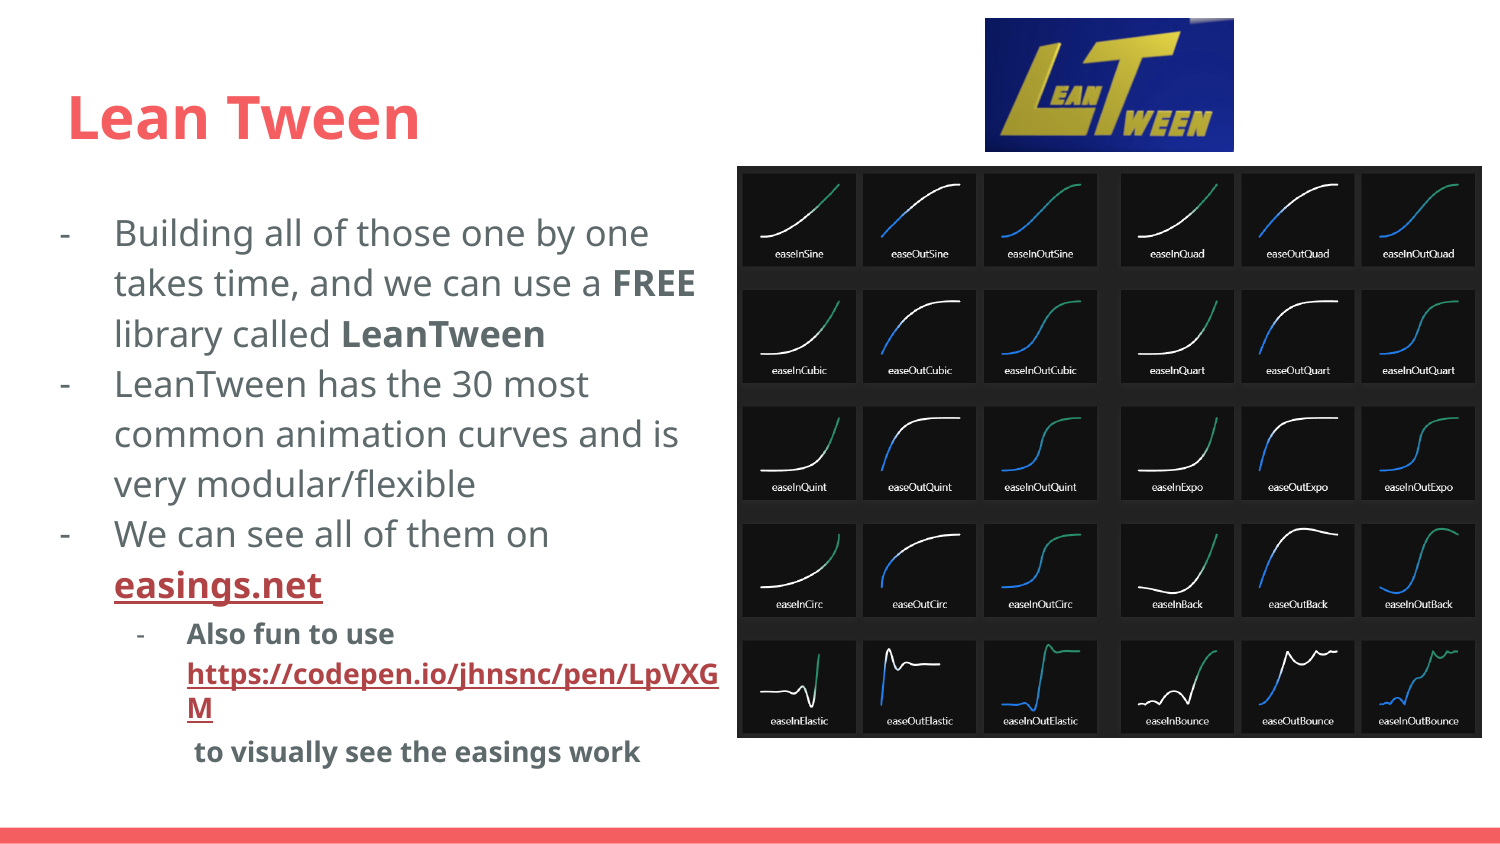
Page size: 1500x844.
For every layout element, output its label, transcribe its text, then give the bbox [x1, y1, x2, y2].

list Building all of those one by one takes time, and we can use a FREE library called LeanTween LeanTween has the 30 most common animation curves and is very modular/flexible We can see all of them on easings.net Also fun to use https://codepen.io/jhnsnc/pen/LpVXGM to visually see the easings work [26, 189, 736, 750]
title Lean Tween [51, 64, 1449, 167]
picture [984, 18, 1234, 153]
picture [737, 166, 1482, 738]
